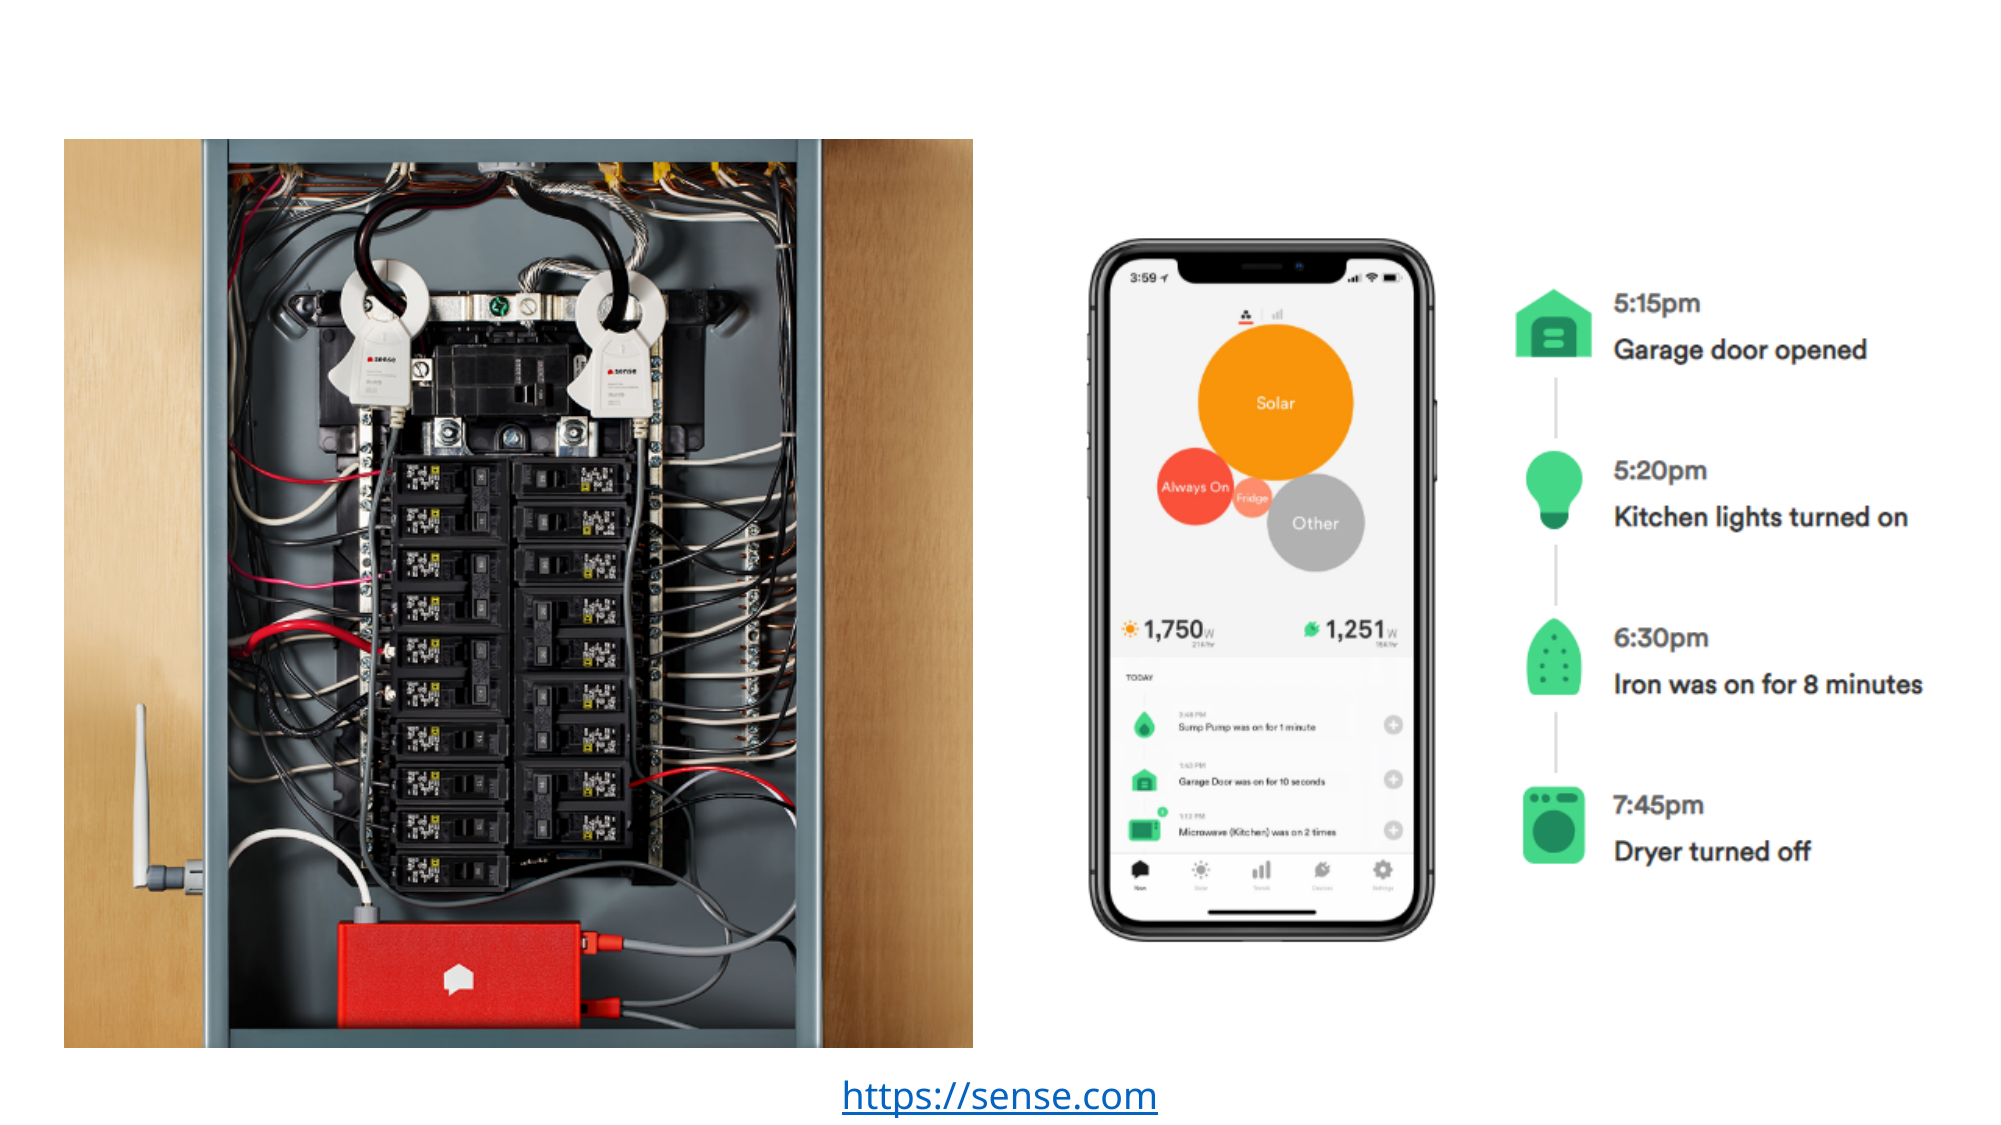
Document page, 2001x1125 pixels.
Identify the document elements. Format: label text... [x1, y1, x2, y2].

text_box https://sense.com [826, 1064, 1174, 1125]
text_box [64, 139, 1936, 1048]
